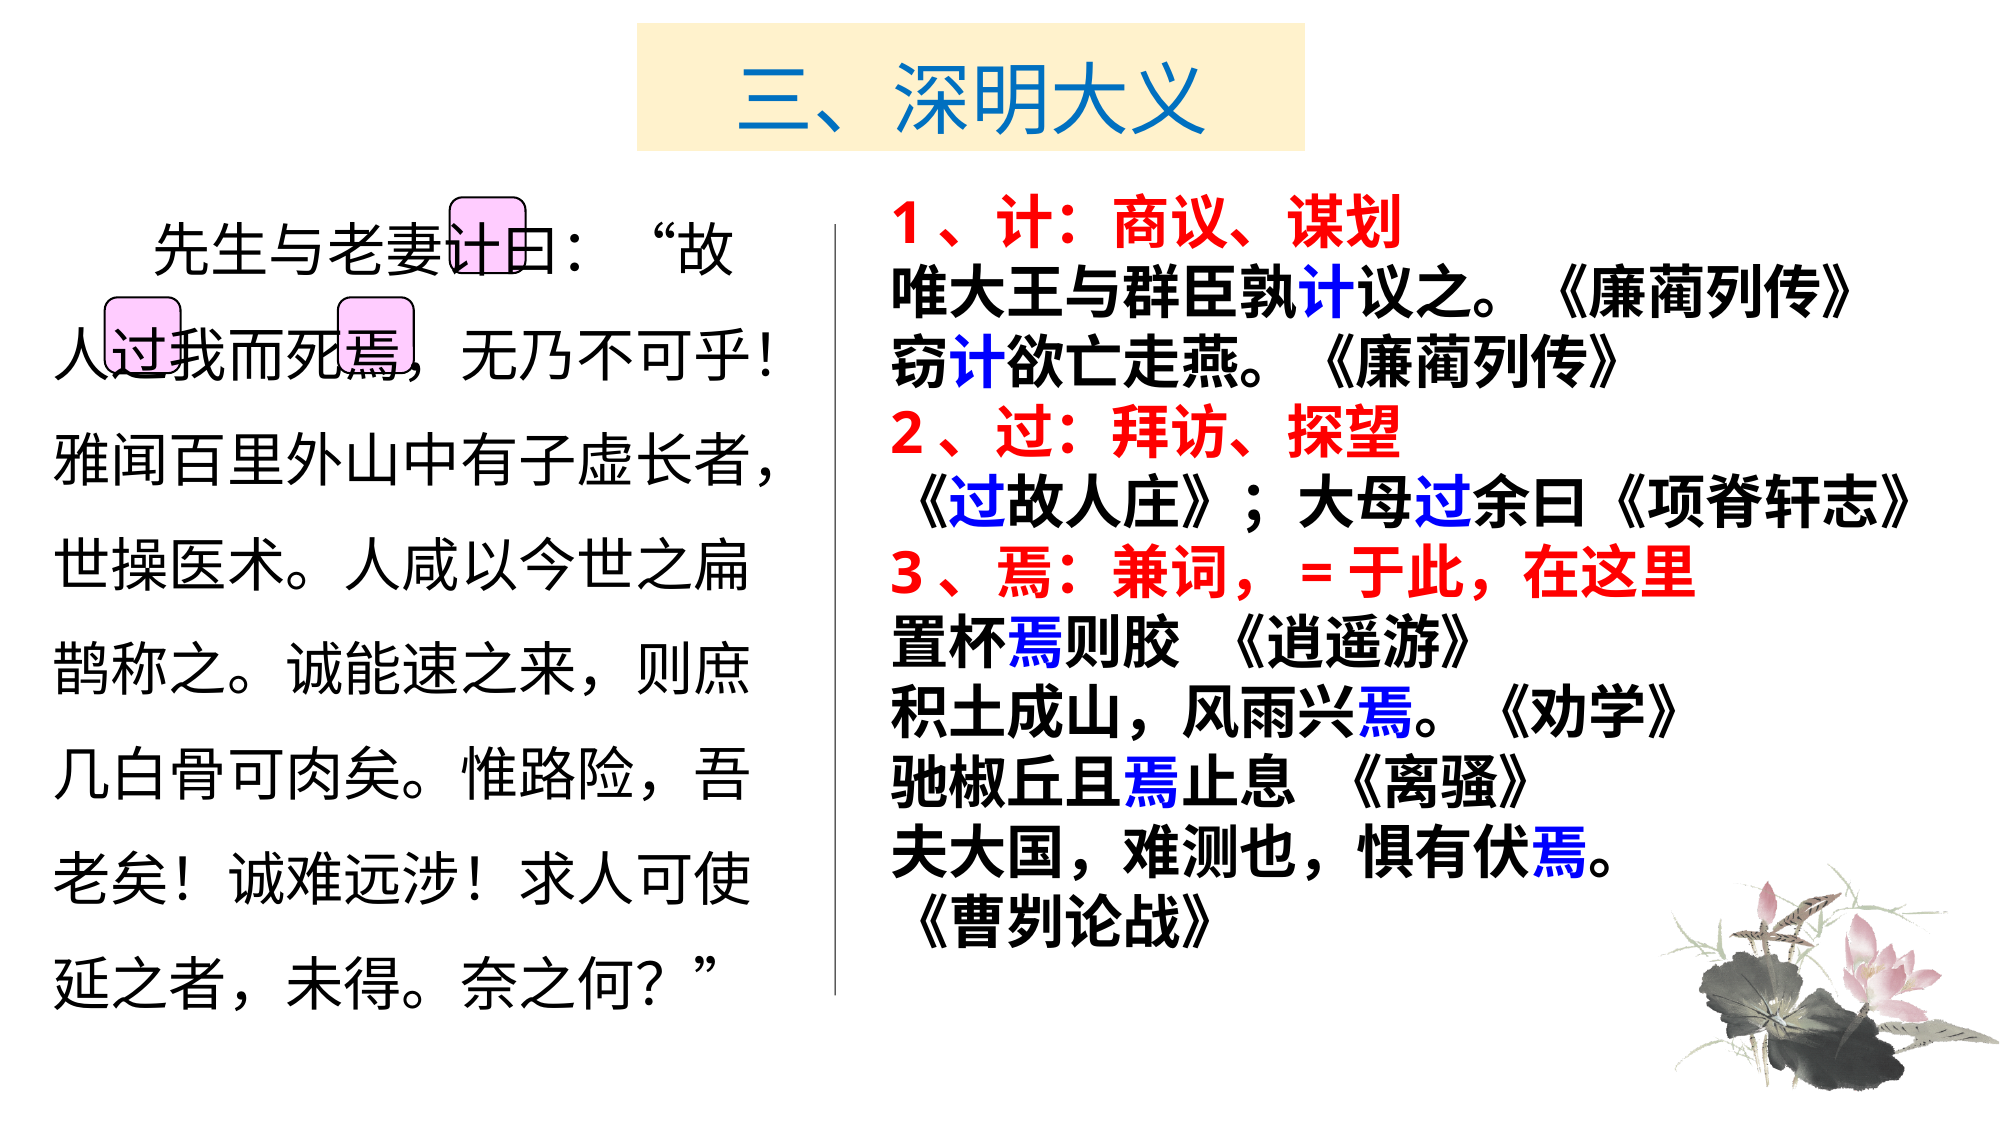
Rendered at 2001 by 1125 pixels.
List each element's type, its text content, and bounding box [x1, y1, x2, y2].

title 三、深明大义 [636, 22, 1306, 152]
list 先生与老妻计曰：“故人过我而死焉，无乃不可乎！雅闻百里外山中有子虚长者，世操医术。人咸以今世之扁鹊称之。诚能速之来，则庶几白骨可肉矣。惟路险，吾老矣！诚难远涉！求人可使延之者，未得。奈之何？” [0, 171, 779, 1125]
text_box 1、计：商议、谋划 唯大王与群臣孰计议之。《廉蔺列传》 窃计欲亡走燕。《廉蔺列传》 2、过：拜访、探望 《过故人庄》；大母过余曰《项脊轩志》 3、焉：兼词，=于此，在这里 置杯焉则胶 《逍遥游》 积土成山，风雨兴焉。《劝学》 驰椒丘且焉止息 《离骚》 夫大国，难测也，惧有伏焉。 《曹刿论战》 [875, 178, 1980, 963]
picture [1657, 850, 2000, 1125]
